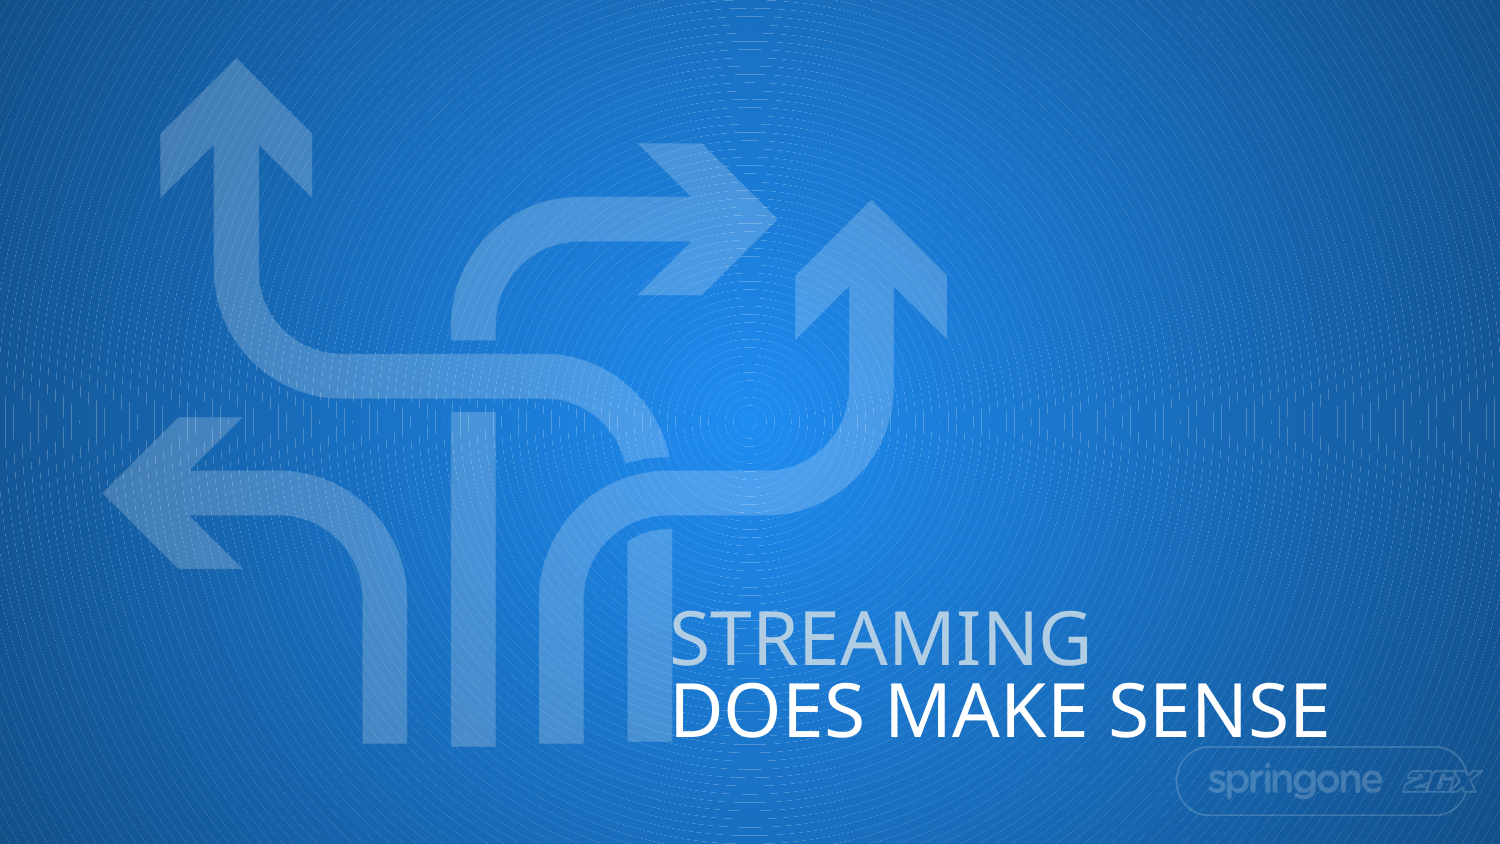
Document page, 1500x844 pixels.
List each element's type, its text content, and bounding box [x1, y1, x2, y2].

picture [101, 0, 947, 825]
text_box STREAMING DOES MAKE SENSE [952, 600, 1347, 760]
picture [1174, 746, 1483, 816]
